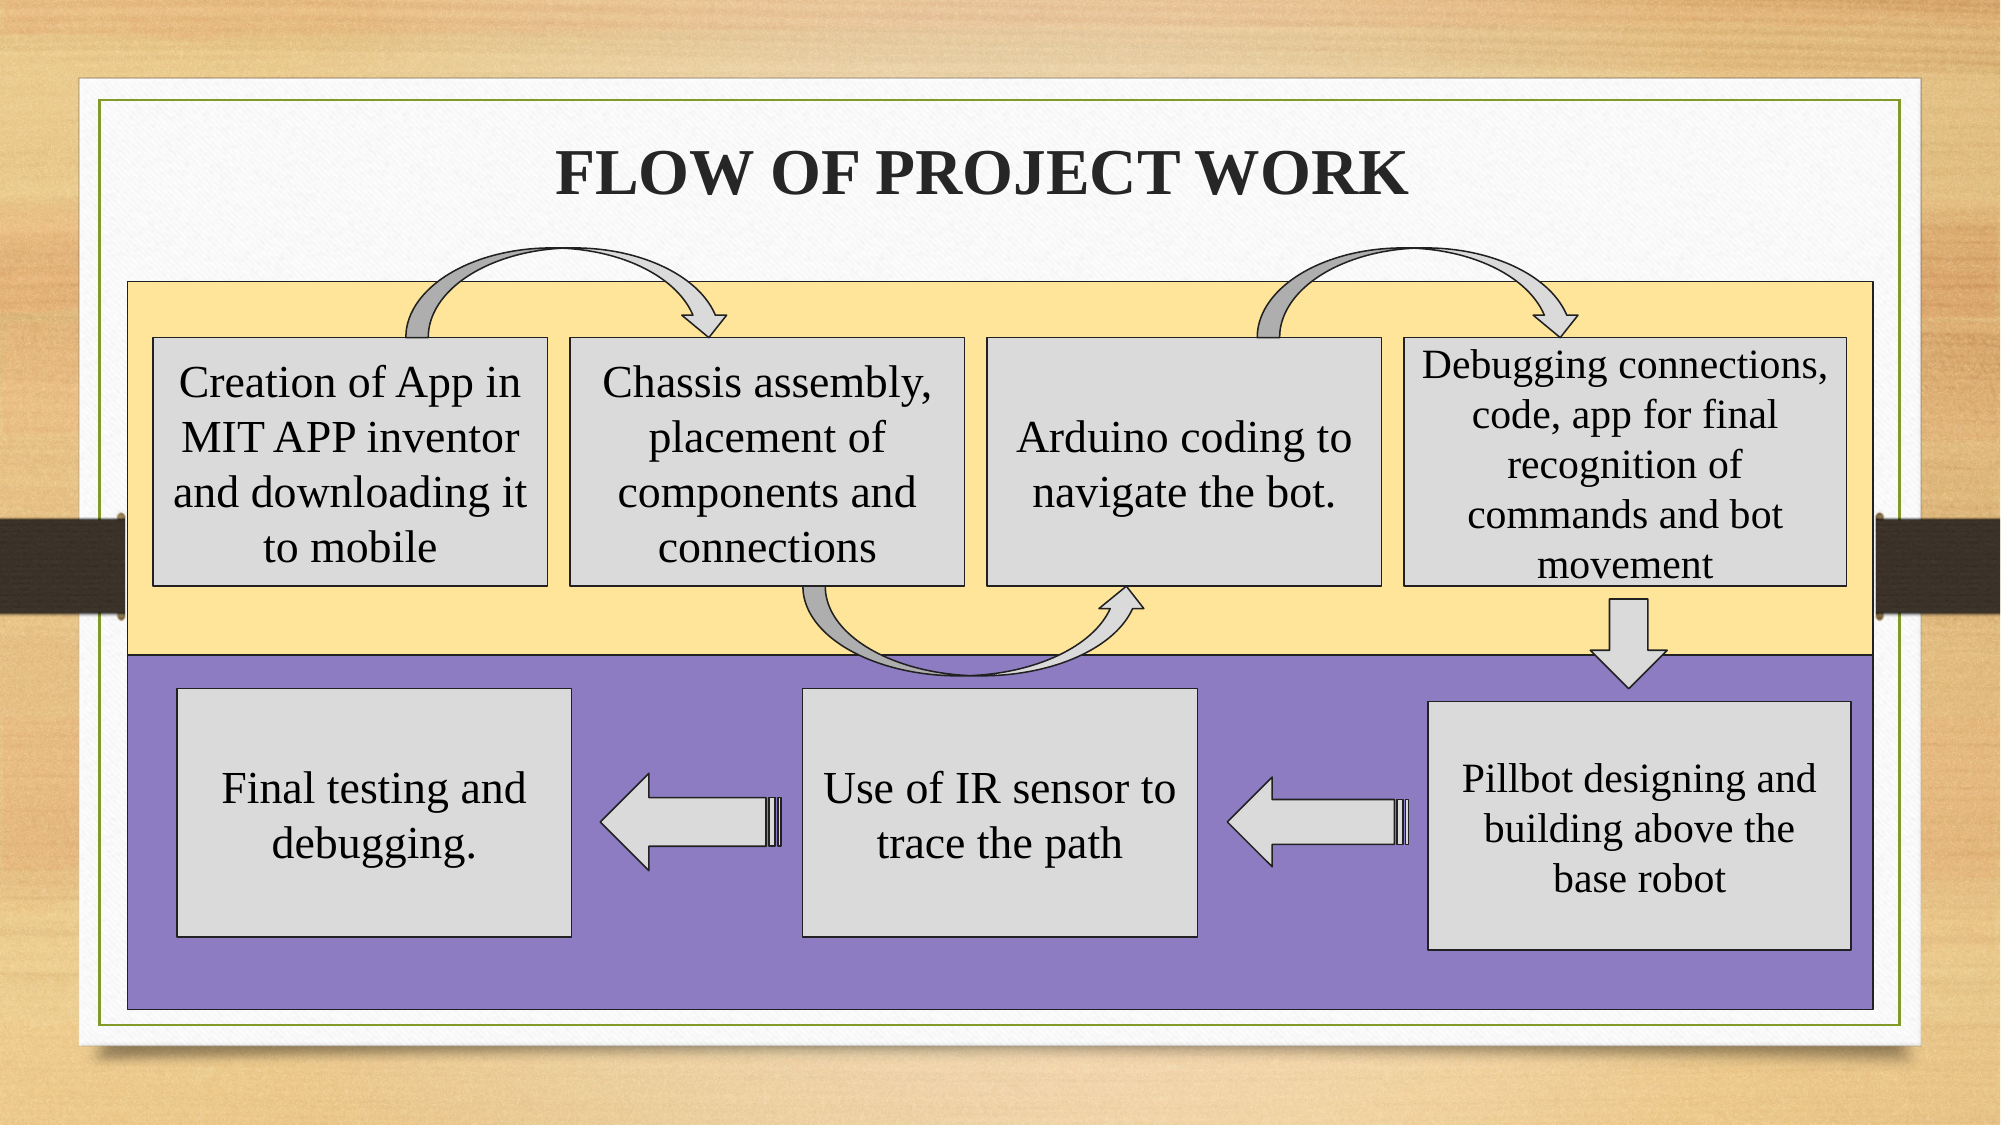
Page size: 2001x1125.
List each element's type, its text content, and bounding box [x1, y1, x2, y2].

text_box [1590, 598, 1668, 689]
text_box [778, 797, 782, 847]
text_box Arduino coding to navigate the bot. [987, 337, 1382, 587]
text_box [600, 773, 767, 871]
text_box [1082, 281, 1874, 656]
text_box [1397, 799, 1403, 845]
text_box Use of IR sensor to trace the path [802, 688, 1198, 938]
text_box [405, 247, 727, 338]
text_box [458, 182, 1446, 248]
picture [0, 0, 2001, 1125]
text_box [1227, 777, 1395, 867]
text_box [769, 797, 776, 847]
text_box [689, 281, 1288, 656]
text_box Chassis assembly, placement of components and connections [570, 337, 965, 587]
text_box [802, 586, 1144, 676]
text_box Creation of App in MIT APP inventor and downloading it to mobile [152, 337, 548, 587]
text_box Pillbot designing and building above the base robot [1428, 701, 1852, 951]
title FLOW OF PROJECT WORK [526, 64, 1439, 216]
text_box Final testing and debugging. [177, 688, 572, 938]
text_box [1257, 247, 1579, 338]
text_box [127, 656, 1874, 1010]
text_box Debugging connections, code, app for final recognition of commands and bot movement [1404, 337, 1847, 587]
text_box [127, 281, 858, 656]
text_box [1405, 799, 1409, 845]
